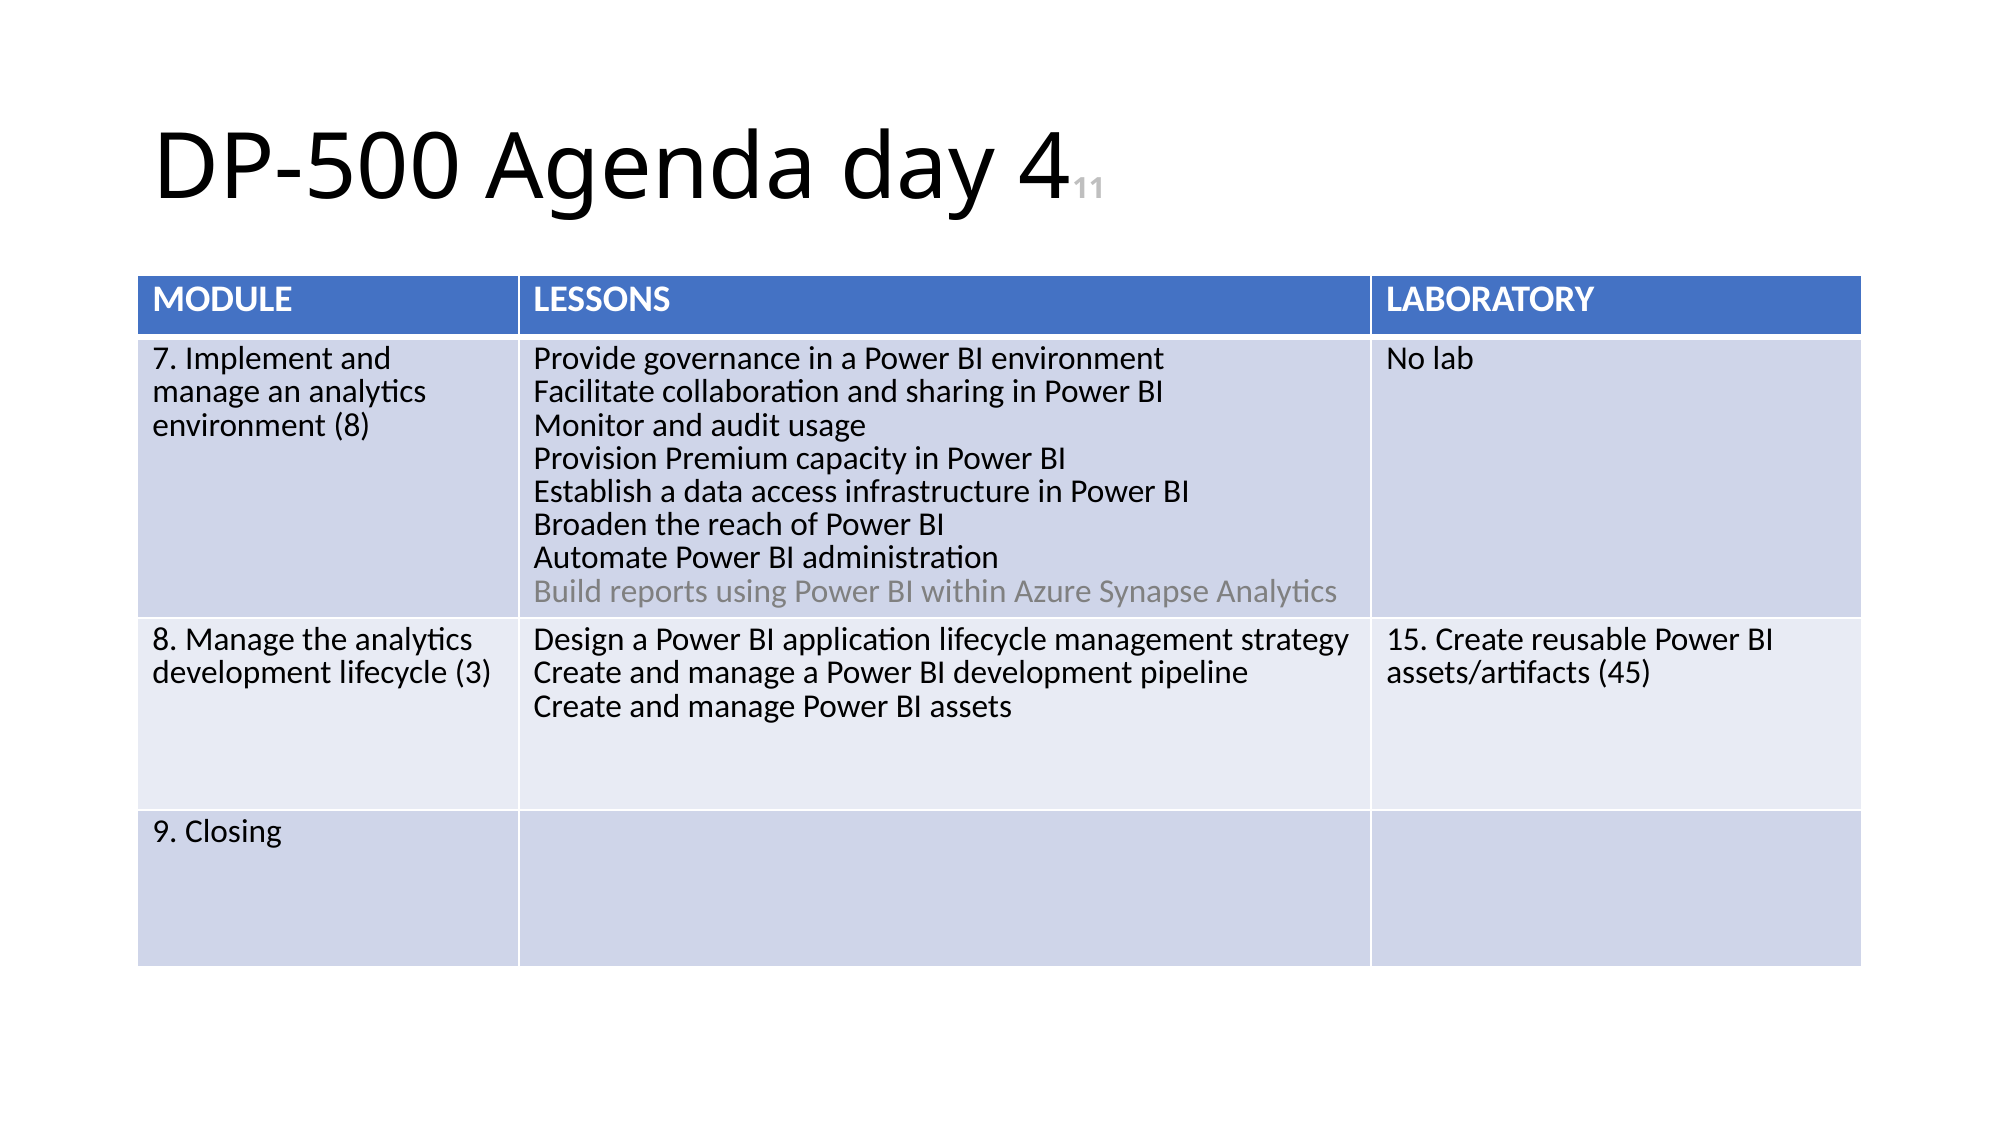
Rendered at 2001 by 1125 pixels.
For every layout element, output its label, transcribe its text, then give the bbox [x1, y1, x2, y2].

table_header MODULE [138, 276, 518, 334]
table_cell [1372, 811, 1861, 966]
table_cell No lab [1372, 340, 1861, 617]
table_cell 9. Closing [138, 811, 518, 966]
table_cell [520, 811, 1370, 966]
table_cell Design a Power BI application lifecycle management strategy Create and manage a Power BI development pipeline Create and manage Power BI assets [520, 619, 1370, 809]
table_cell 15. Create reusable Power BI assets/artifacts (45) [1372, 619, 1861, 809]
table_header LESSONS [520, 276, 1370, 334]
title DP-500 Agenda day 411 [137, 59, 1863, 275]
table_cell 8. Manage the analytics development lifecycle (3) [138, 619, 518, 809]
table_header LABORATORY [1372, 276, 1861, 334]
table_cell 7. Implement and manage an analytics environment (8) [138, 340, 518, 617]
table_cell Provide governance in a Power BI environment Facilitate collaboration and sharing in Power BI Monitor and audit usage Provision Premium capacity in Power BI Establish a data access infrastructure in Power BI Broaden the reach of Power BI Automate Power BI administration Build reports using Power BI within Azure Synapse Analytics [520, 340, 1370, 617]
